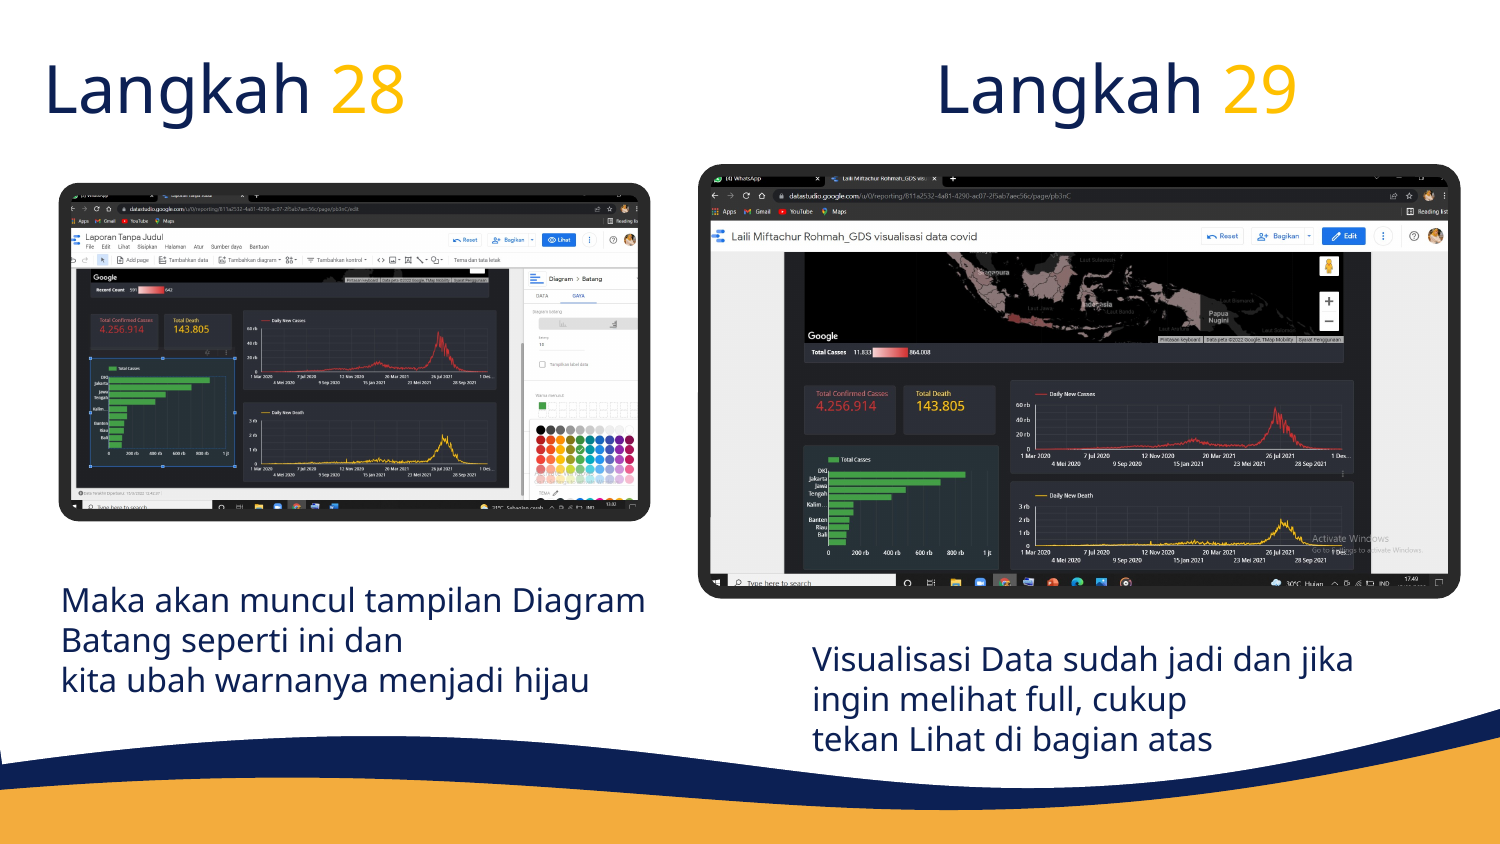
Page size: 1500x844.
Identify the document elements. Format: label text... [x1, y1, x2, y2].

picture [704, 170, 1455, 593]
picture [64, 188, 645, 516]
text_box Maka akan muncul tampilan Diagram Batang seperti ini dan kita ubah warnanya menjadi hijau [45, 561, 664, 718]
text_box Langkah 28 [28, 30, 511, 143]
text_box Visualisasi Data sudah jadi dan jika ingin melihat full, cukup tekan Lihat di bagian atas [797, 620, 1415, 776]
text_box Langkah 29 [920, 30, 1404, 143]
